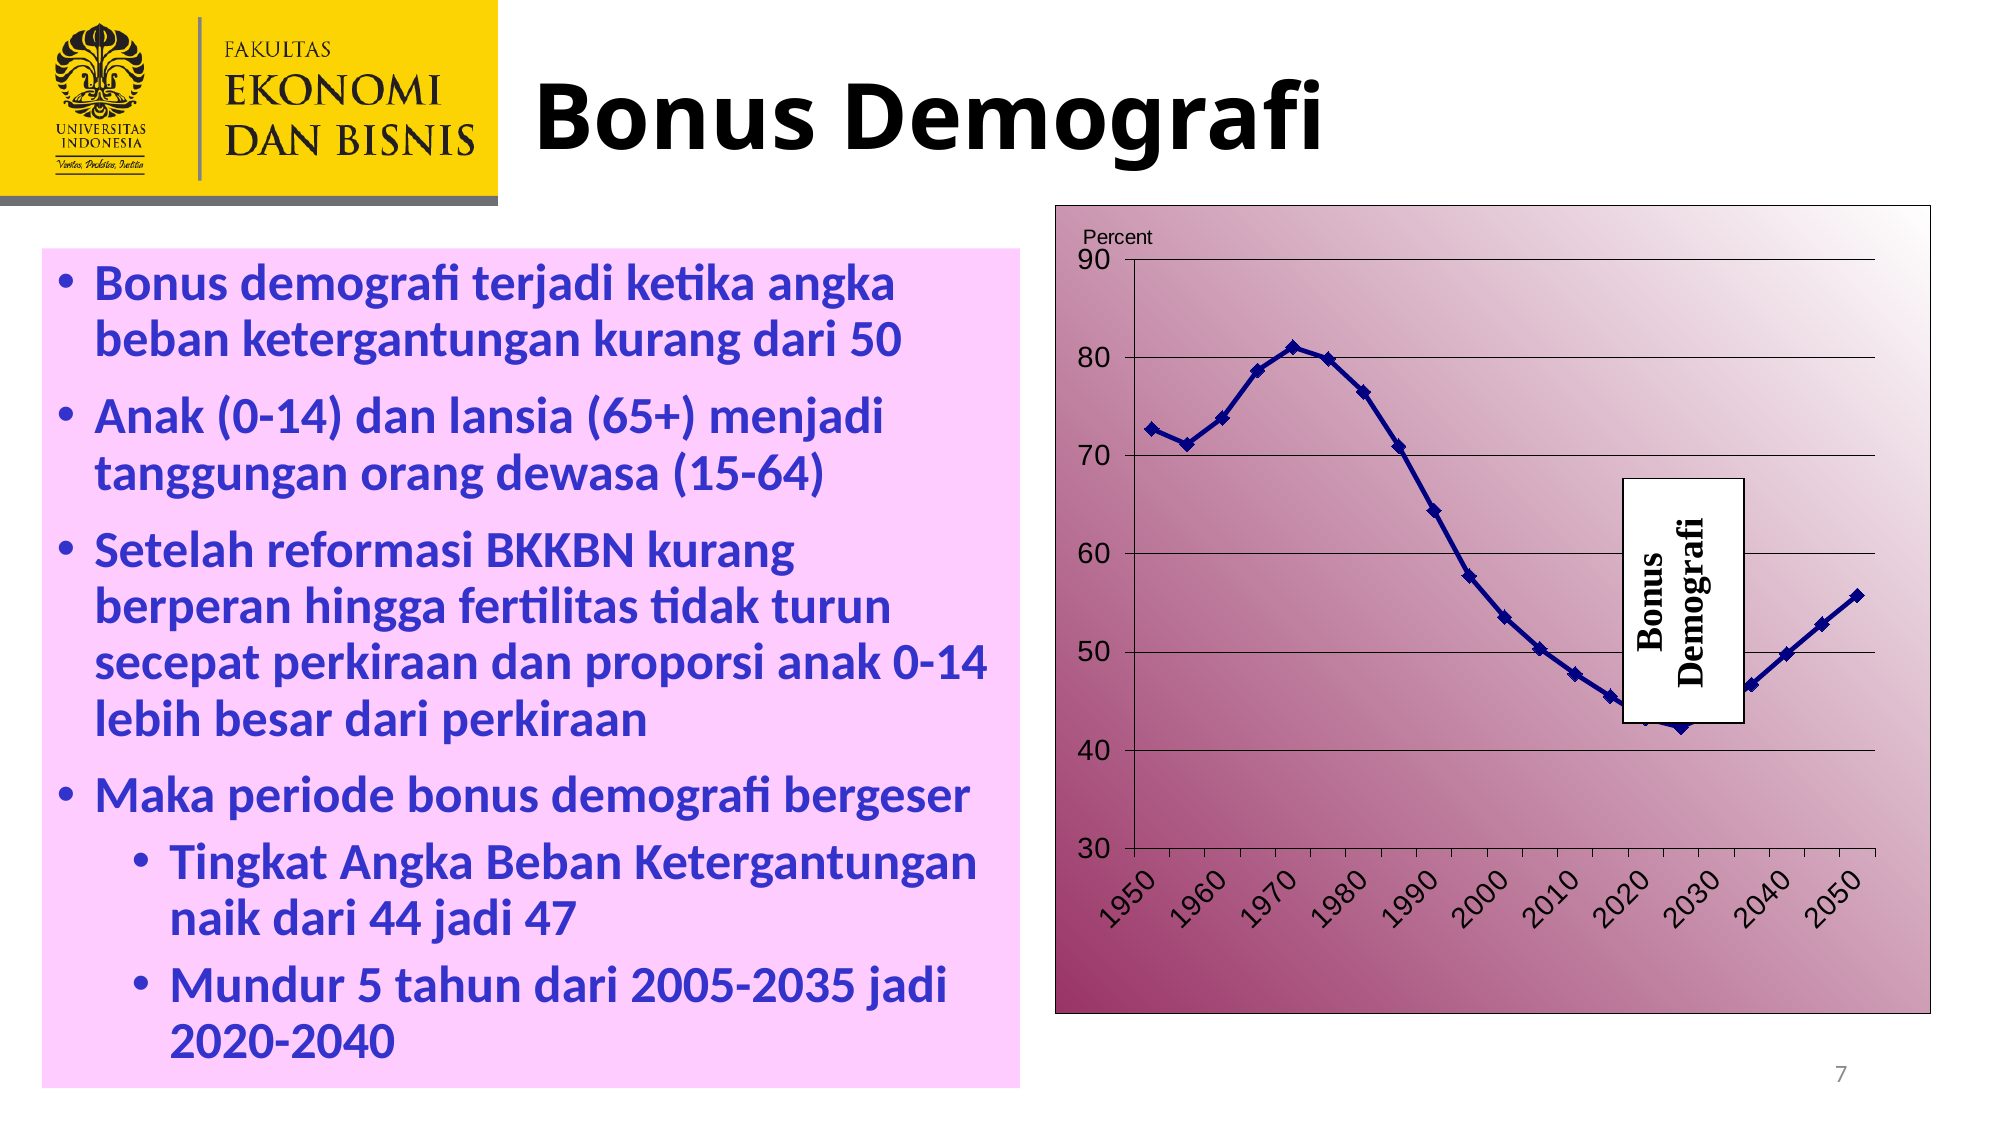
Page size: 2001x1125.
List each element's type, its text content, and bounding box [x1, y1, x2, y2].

title Bonus Demografi [517, 35, 1863, 206]
chart [1055, 205, 1931, 1014]
picture [0, 0, 498, 206]
list Bonus demografi terjadi ketika angka beban ketergantungan kurang dari 50 Anak (0-14) dan lansia (65+) menjadi tanggungan orang dewasa (15-64) Setelah reformasi BKKBN kurang berperan hingga fertilitas tidak turun secepat perkiraan dan proporsi anak 0-14 lebih besar dari perkiraan Maka periode bonus demografi bergeser Tingkat Angka Beban Ketergantungan naik dari 44 jadi 47 Mundur 5 tahun dari 2005-2035 jadi 2020-2040 [41, 248, 1020, 1089]
slide_number 7 [1412, 1042, 1863, 1103]
